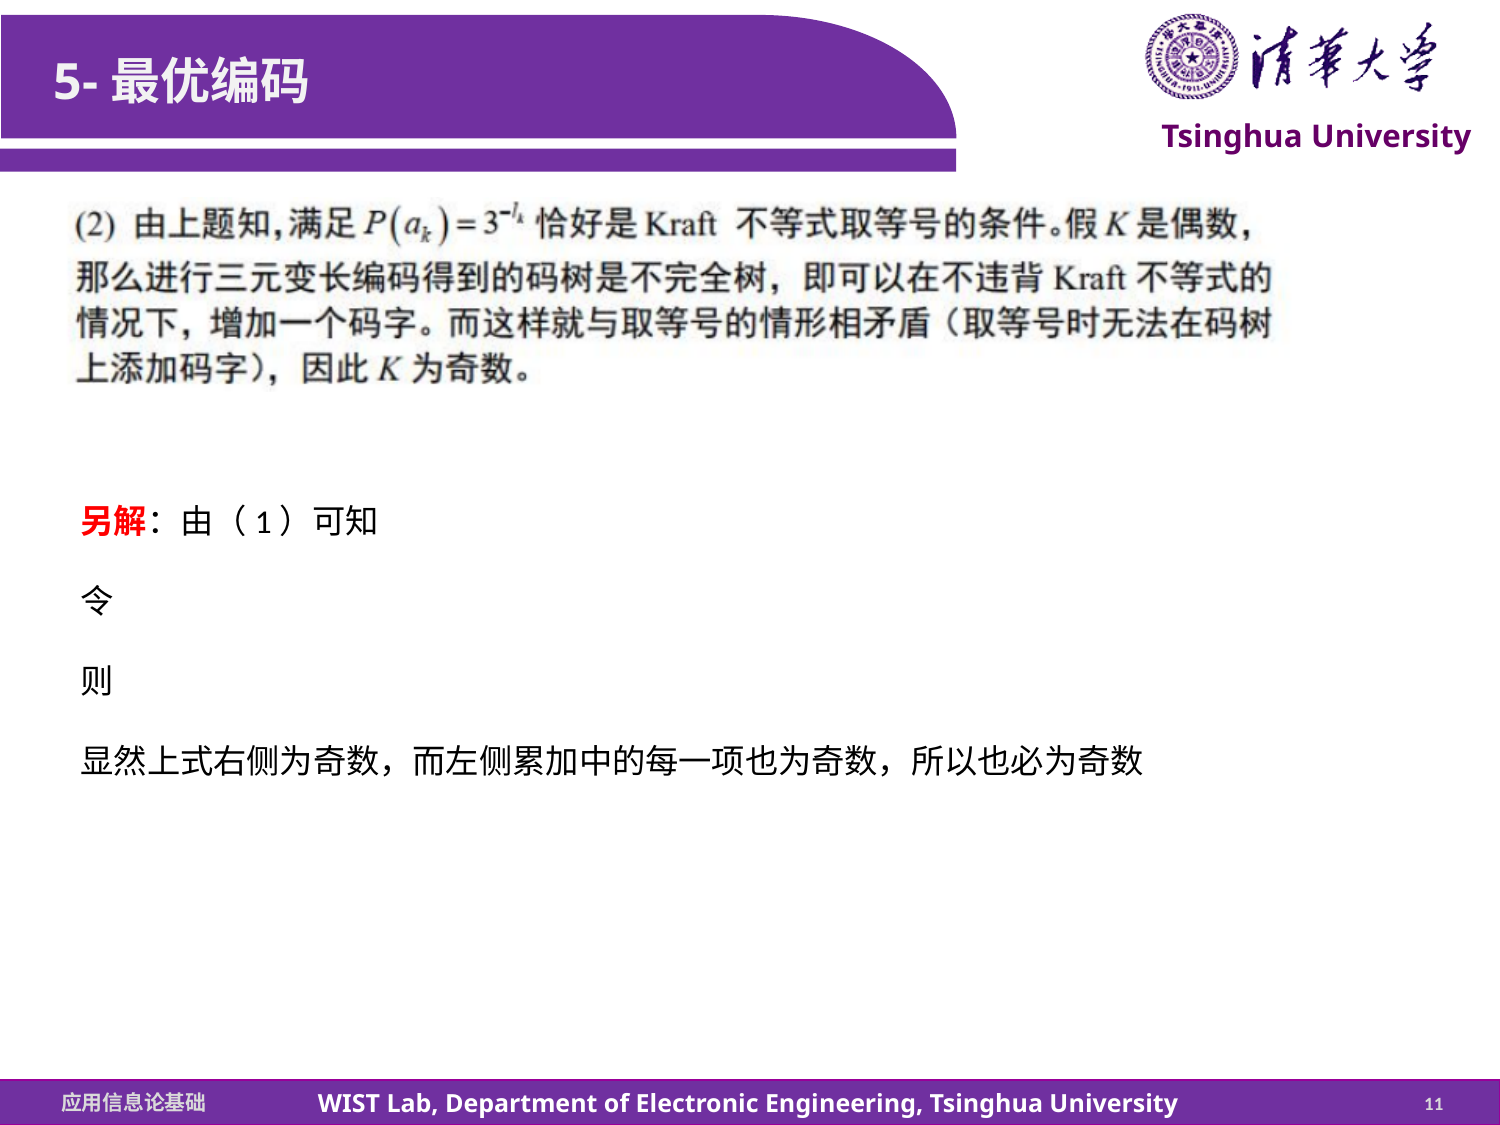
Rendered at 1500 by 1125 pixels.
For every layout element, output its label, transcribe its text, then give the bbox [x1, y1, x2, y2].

picture [65, 197, 1313, 392]
footer 应用信息论基础 [0, 1079, 270, 1125]
slide_number 11 [1367, 1080, 1500, 1125]
title 5-最优编码 [38, 40, 804, 126]
picture [1144, 4, 1481, 108]
